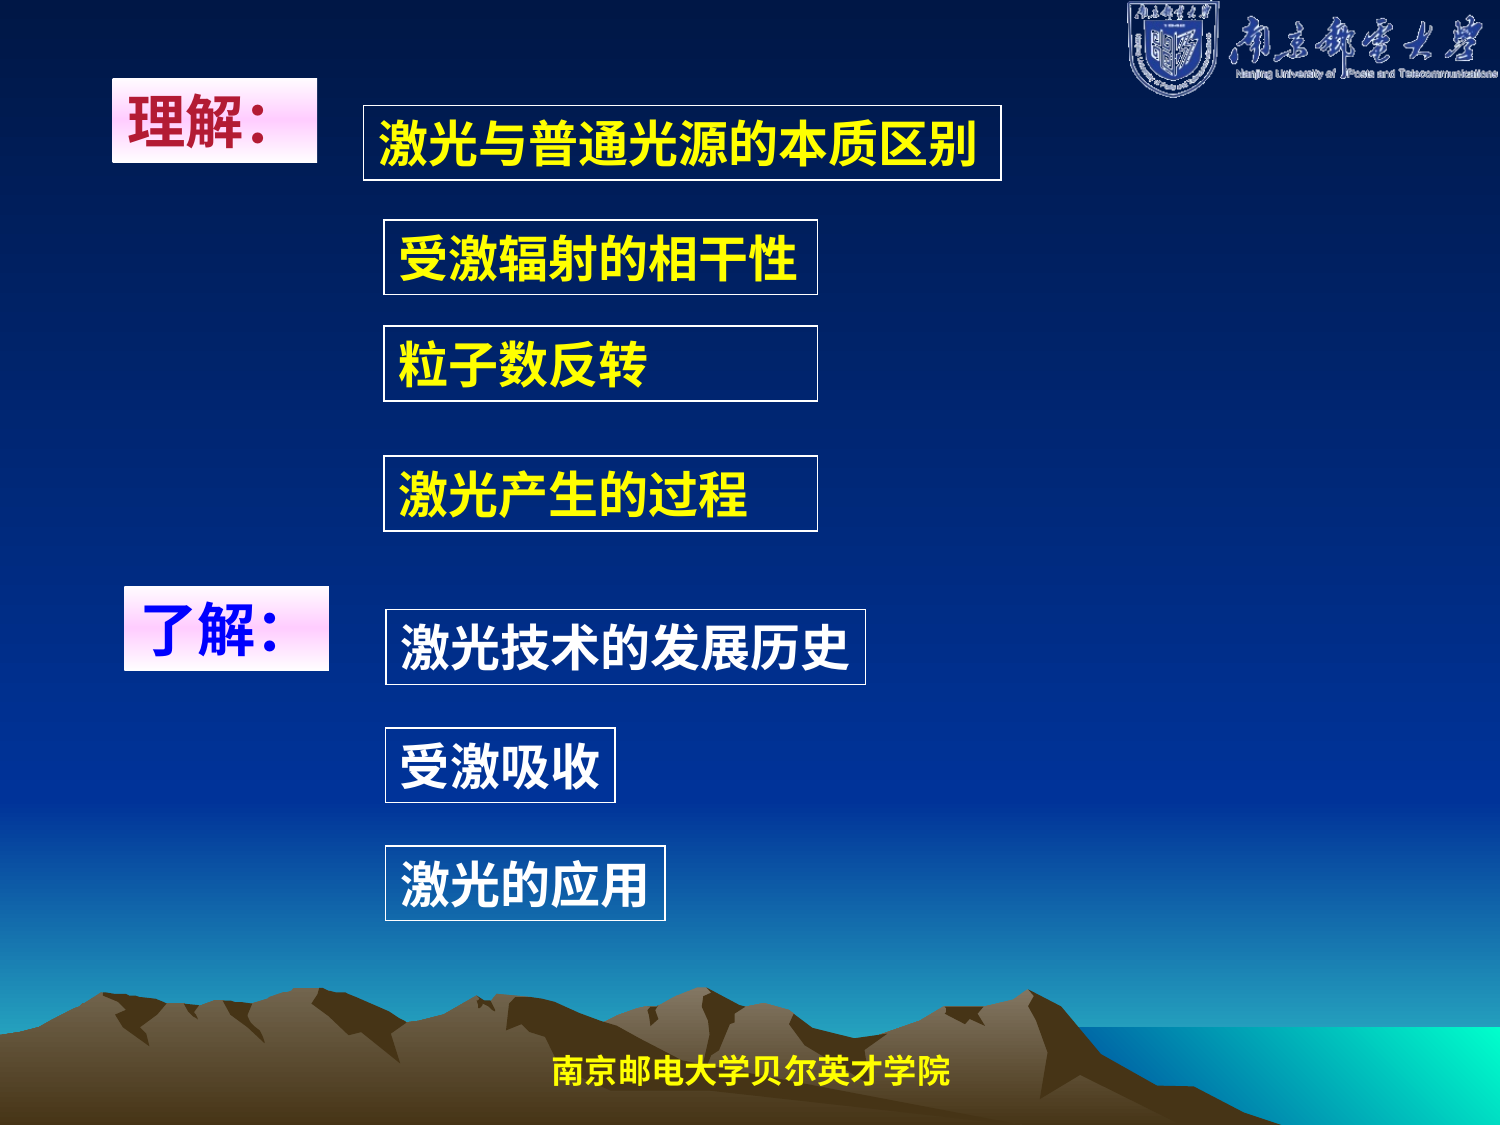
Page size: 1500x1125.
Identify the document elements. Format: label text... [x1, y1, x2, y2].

text_box 受激辐射的相干性 [383, 219, 818, 295]
text_box 了解： [124, 586, 329, 671]
text_box 激光技术的发展历史 [385, 609, 866, 685]
text_box 受激吸收 [385, 727, 616, 803]
text_box 激光的应用 [385, 846, 666, 921]
slide_number [1074, 1024, 1426, 1101]
text_box 理解： [112, 78, 318, 163]
text_box 激光产生的过程 [383, 456, 818, 531]
text_box 激光与普通光源的本质区别 [363, 105, 1001, 181]
slide_number [74, 1024, 426, 1101]
text_box 粒子数反转 [383, 326, 818, 401]
footer 南京邮电大学贝尔英才学院 [513, 1022, 989, 1099]
picture [1125, 0, 1500, 100]
